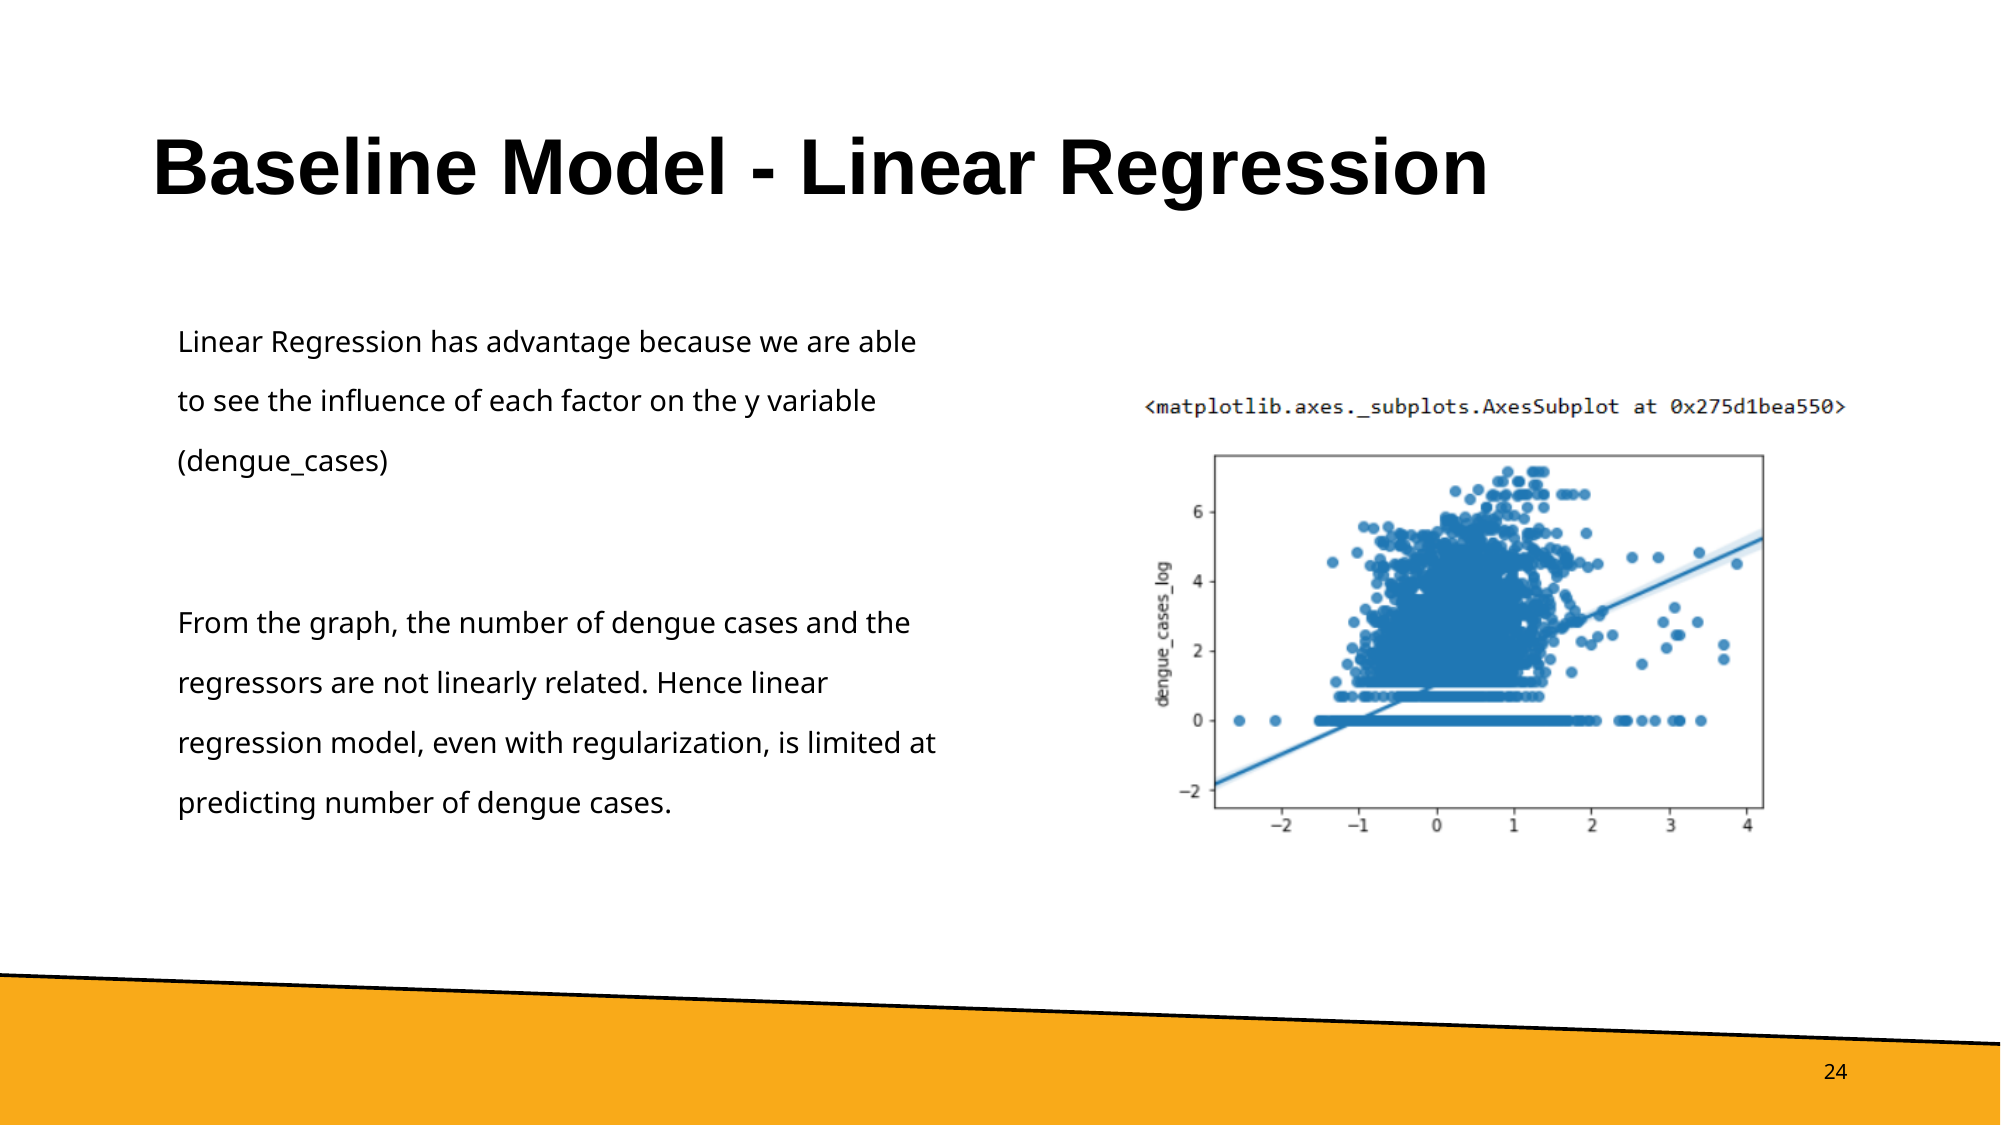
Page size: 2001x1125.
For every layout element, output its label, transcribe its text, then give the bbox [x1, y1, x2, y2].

title Baseline Model - Linear Regression [137, 59, 1863, 278]
picture [1134, 390, 1897, 844]
list Linear Regression has advantage because we are able to see the influence of each factor on the y variable (dengue_cases) From the graph, the number of dengue cases and the regressors are not linearly related. Hence linear regression model, even with regularization, is limited at predicting number of dengue cases. [162, 290, 968, 870]
slide_number ‹#› [1412, 1042, 1863, 1103]
